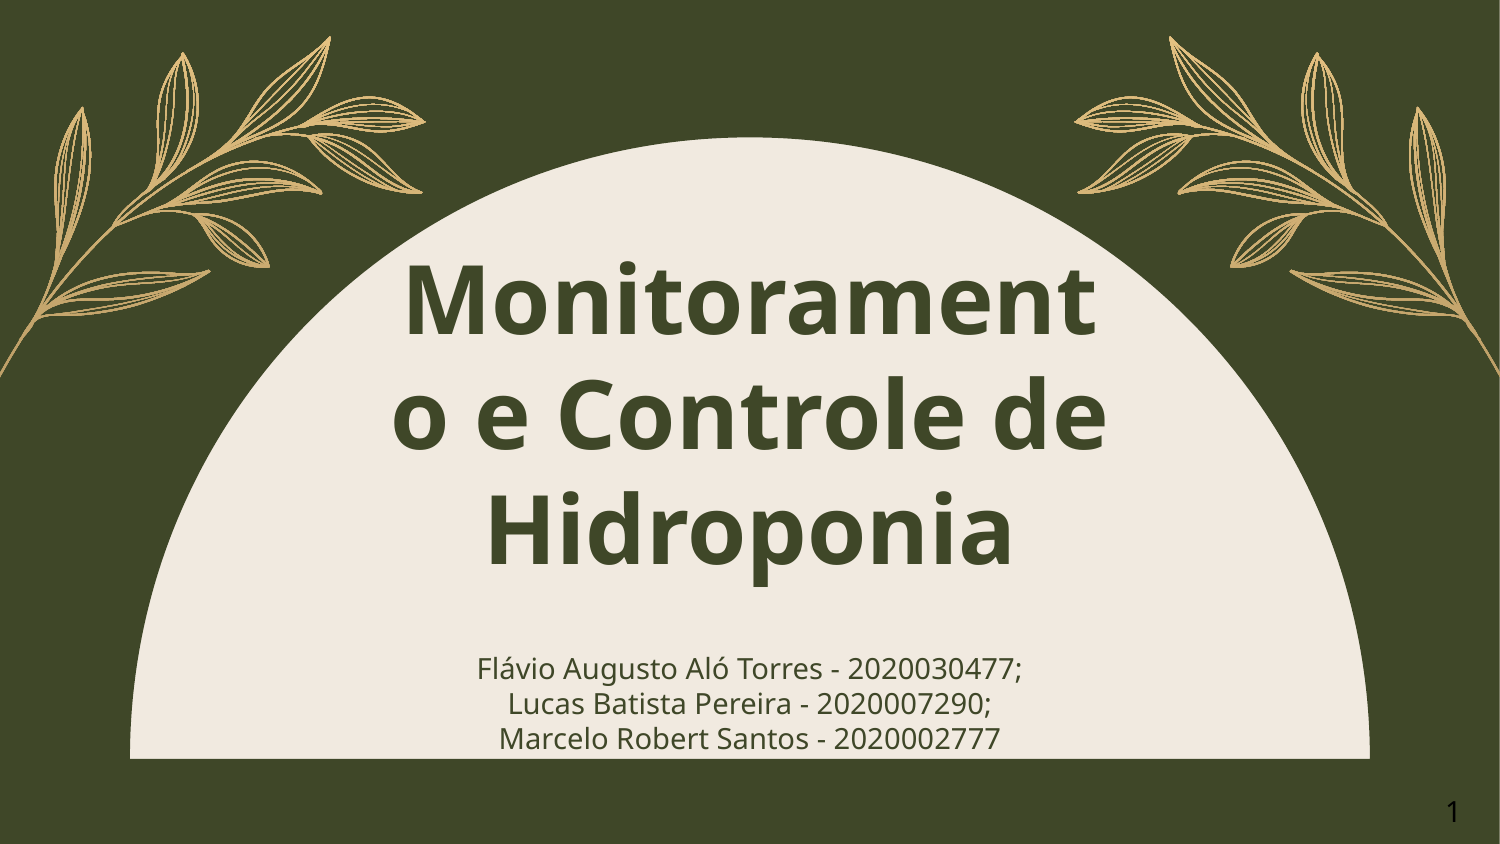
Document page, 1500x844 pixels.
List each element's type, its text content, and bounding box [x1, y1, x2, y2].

title Monitoramento e Controle de Hidroponia [357, 223, 1143, 579]
text_box [1334, 778, 1500, 844]
subtitle Flávio Augusto Aló Torres - 2020030477; Lucas Batista Pereira - 2020007290; Marcelo Robert Santos - 2020002777 [458, 635, 1042, 757]
